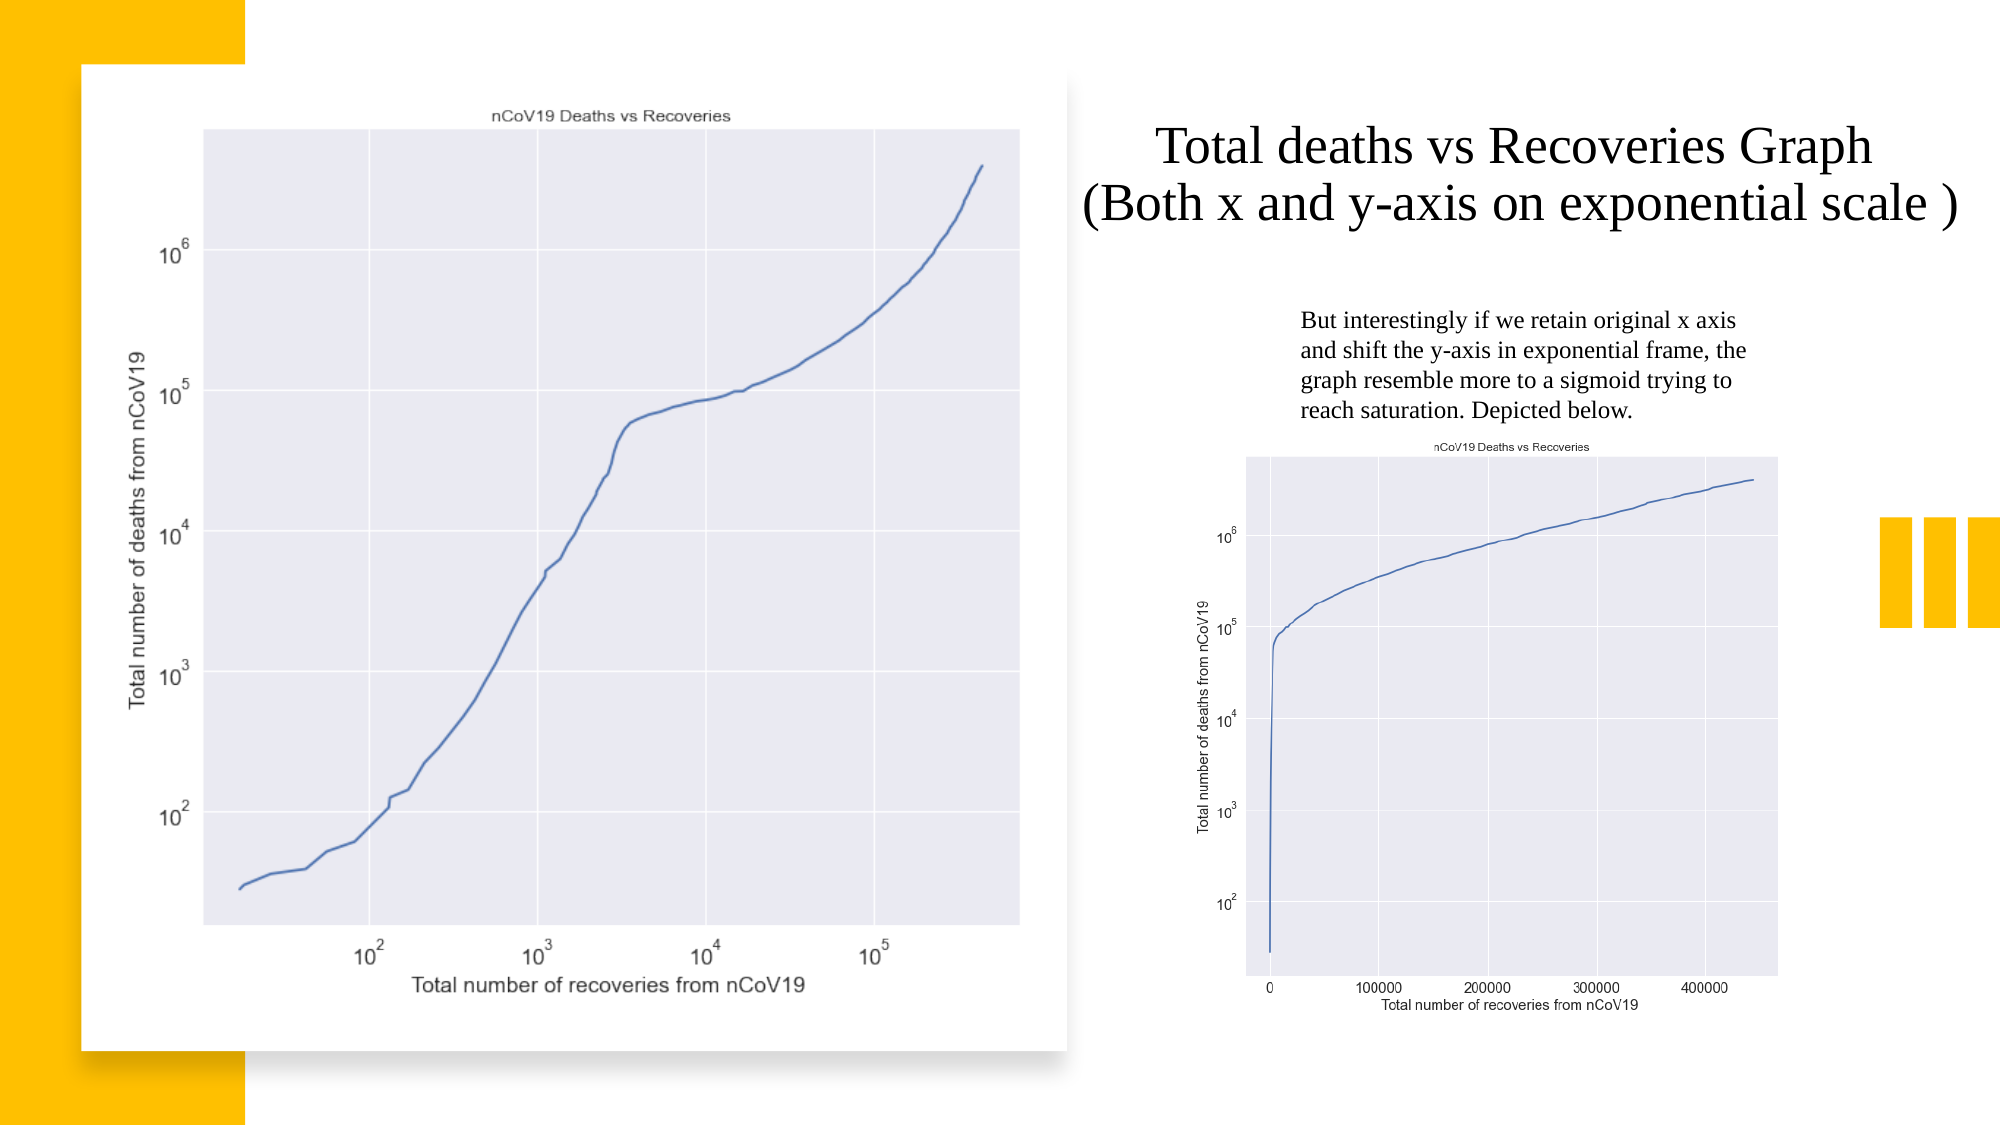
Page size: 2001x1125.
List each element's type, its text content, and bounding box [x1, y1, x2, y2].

text_box [0, 0, 246, 1125]
text_box But interestingly if we retain original x axis and shift the y-axis in exponential frame, the graph resemble more to a sigmoid trying to reach saturation. Depicted below. [1285, 295, 1771, 431]
text_box [246, 0, 2000, 1125]
picture [1191, 436, 1783, 1019]
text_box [1879, 517, 2000, 628]
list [120, 109, 1029, 1006]
title Total deaths vs Recoveries Graph (Both x and y-axis on exponential scale ) [1067, 109, 1976, 297]
text_box [80, 63, 1068, 1052]
